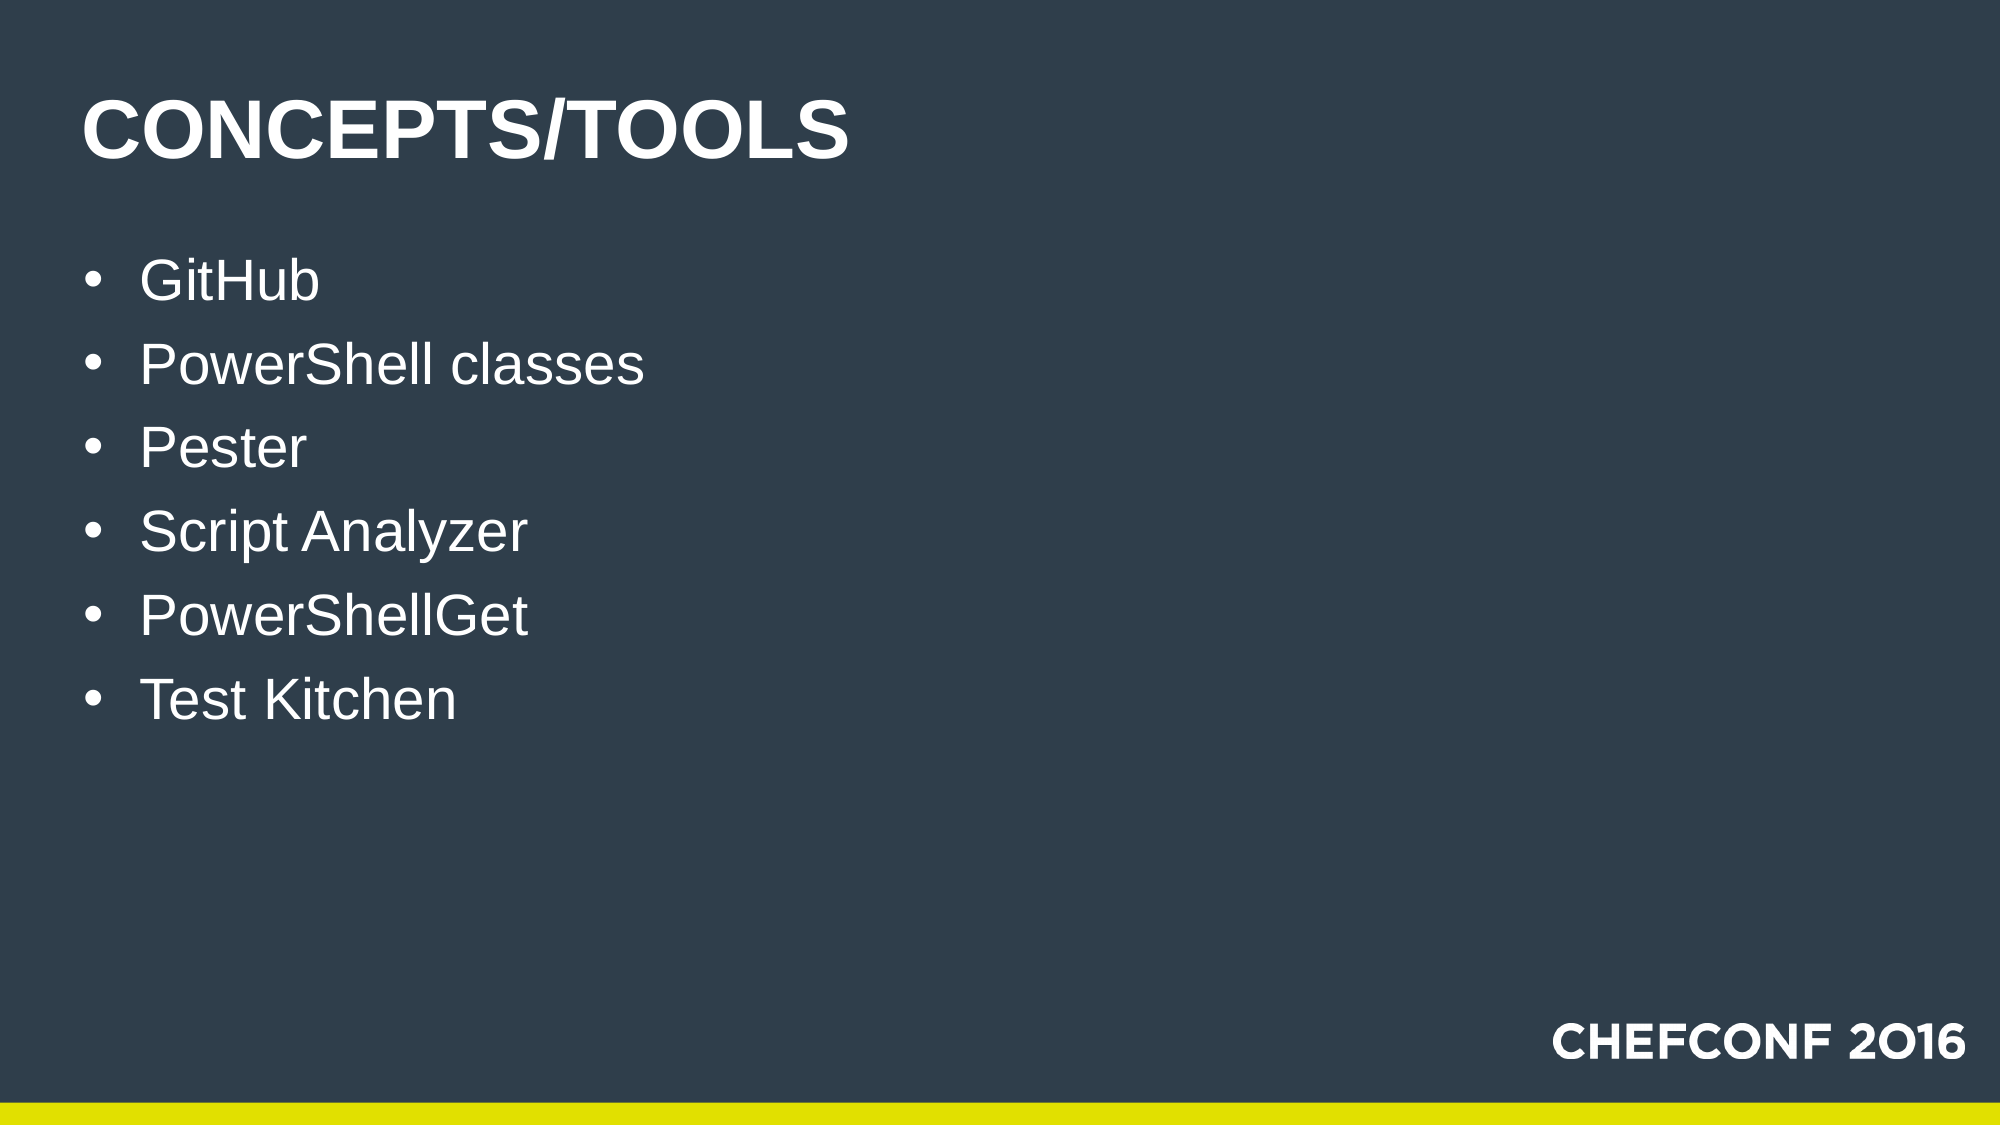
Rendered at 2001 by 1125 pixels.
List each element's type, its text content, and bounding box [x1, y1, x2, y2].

title Concepts/tools [81, 75, 1919, 176]
list GitHub PowerShell classes Pester Script Analyzer PowerShellGet Test Kitchen [83, 249, 1919, 737]
picture [1553, 1023, 1965, 1059]
